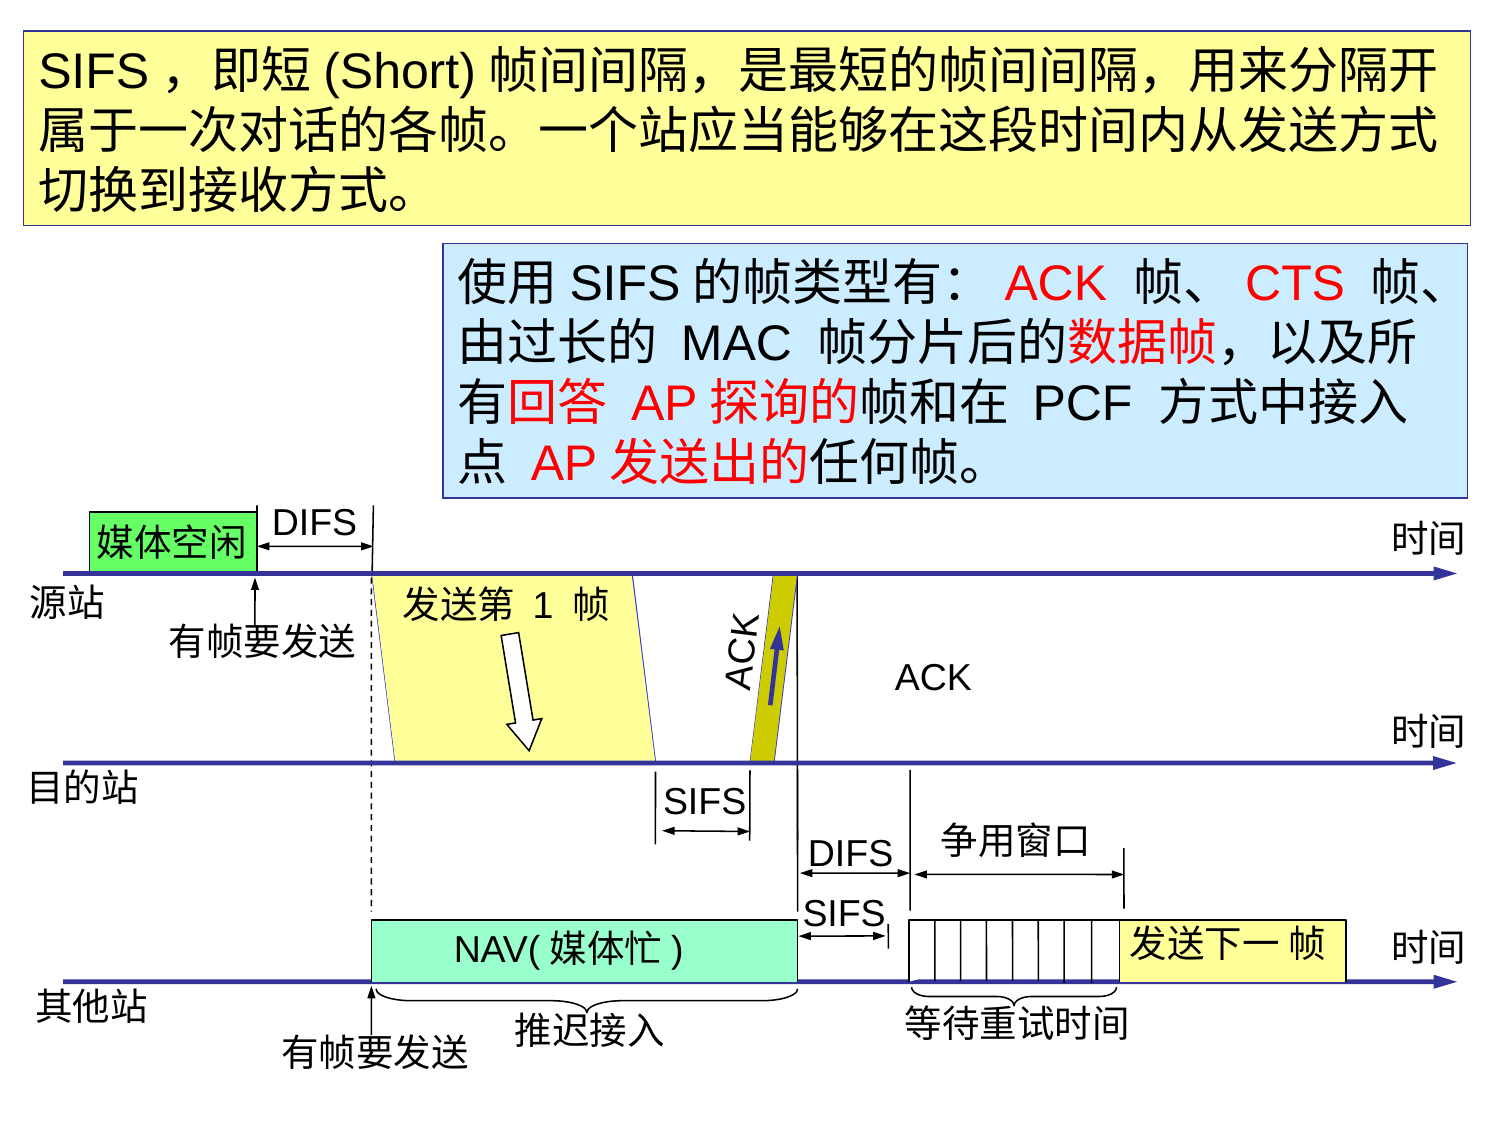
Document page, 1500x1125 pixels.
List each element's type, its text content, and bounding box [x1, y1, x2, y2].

text_box SIFS [648, 769, 762, 830]
text_box SIFS，即短(Short)帧间间隔，是最短的帧间间隔，用来分隔开属于一次对话的各帧。一个站应当能够在这段时间内从发送方式切换到接收方式。 [23, 30, 1471, 226]
text_box [770, 626, 784, 706]
text_box [273, 542, 372, 551]
text_box [1119, 920, 1347, 982]
text_box [376, 988, 798, 1001]
text_box [987, 920, 1012, 959]
text_box 推迟接入 [500, 999, 680, 1060]
text_box SIFS [787, 881, 902, 942]
text_box 有帧要发送 [266, 1021, 484, 1082]
text_box [1347, 977, 1458, 988]
text_box [1013, 920, 1038, 952]
text_box [750, 574, 798, 762]
text_box DIFS [273, 547, 361, 551]
text_box [798, 931, 886, 941]
text_box [367, 985, 376, 1021]
text_box 等待重试时间 [890, 992, 1145, 1052]
text_box [250, 577, 260, 610]
text_box DIFS [257, 490, 373, 546]
text_box 媒体空闲 [82, 574, 273, 662]
text_box 有帧要发送 [154, 610, 372, 671]
text_box [961, 920, 986, 967]
text_box 时间 [1376, 700, 1482, 761]
text_box [371, 920, 798, 982]
text_box 发送第 1 帧 [387, 574, 626, 634]
text_box [63, 567, 1458, 580]
text_box [501, 634, 542, 751]
text_box 其他站 [2, 976, 163, 1036]
text_box 目的站 [11, 756, 154, 817]
text_box 使用SIFS的帧类型有：ACK 帧、CTS 帧、由过长的 MAC 帧分片后的数据帧，以及所有回答 AP探询的帧和在 PCF 方式中接入点 AP发送出的任何帧。 [442, 243, 1468, 499]
text_box ACK [880, 645, 987, 705]
text_box 争用窗口 [925, 809, 1106, 870]
text_box [911, 987, 1117, 992]
text_box 时间 [1376, 507, 1482, 568]
text_box [914, 870, 1123, 879]
text_box [1039, 920, 1064, 944]
text_box [935, 920, 960, 975]
text_box NAV(媒体忙) [439, 917, 699, 978]
text_box DIFS [798, 821, 909, 881]
text_box DIFS [793, 821, 797, 881]
text_box [63, 756, 1457, 770]
text_box 媒体空闲 [82, 511, 273, 573]
text_box [1092, 920, 1114, 929]
text_box [1065, 920, 1091, 937]
text_box [799, 868, 910, 878]
text_box [662, 826, 751, 836]
text_box 时间 [1376, 916, 1482, 977]
text_box 源站 [15, 571, 120, 631]
text_box ACK [703, 595, 770, 708]
text_box 发送下一 帧 [1114, 912, 1341, 973]
text_box [372, 574, 656, 762]
text_box [909, 920, 934, 982]
